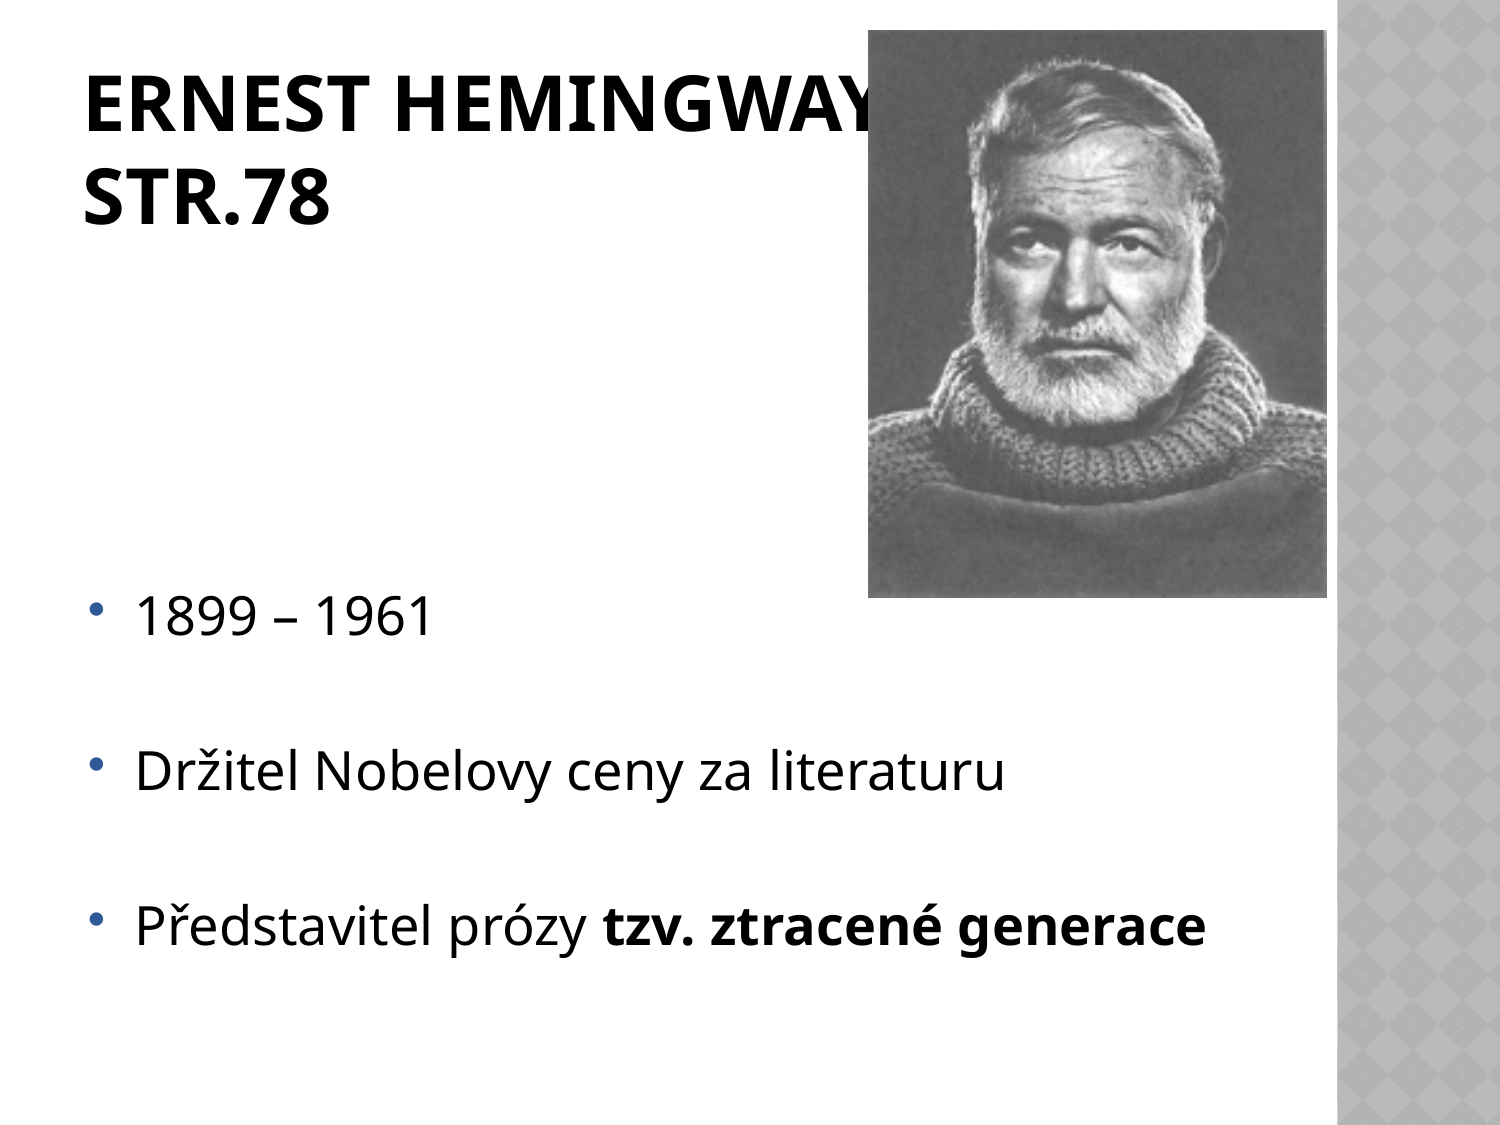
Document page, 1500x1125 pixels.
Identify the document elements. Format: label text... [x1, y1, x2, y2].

picture [868, 30, 1327, 599]
list 1899 – 1961 Držitel Nobelovy ceny za literaturu Představitel prózy tzv. ztracené generace [75, 264, 1263, 1059]
title Ernest Hemingway str.78 [75, 52, 862, 240]
